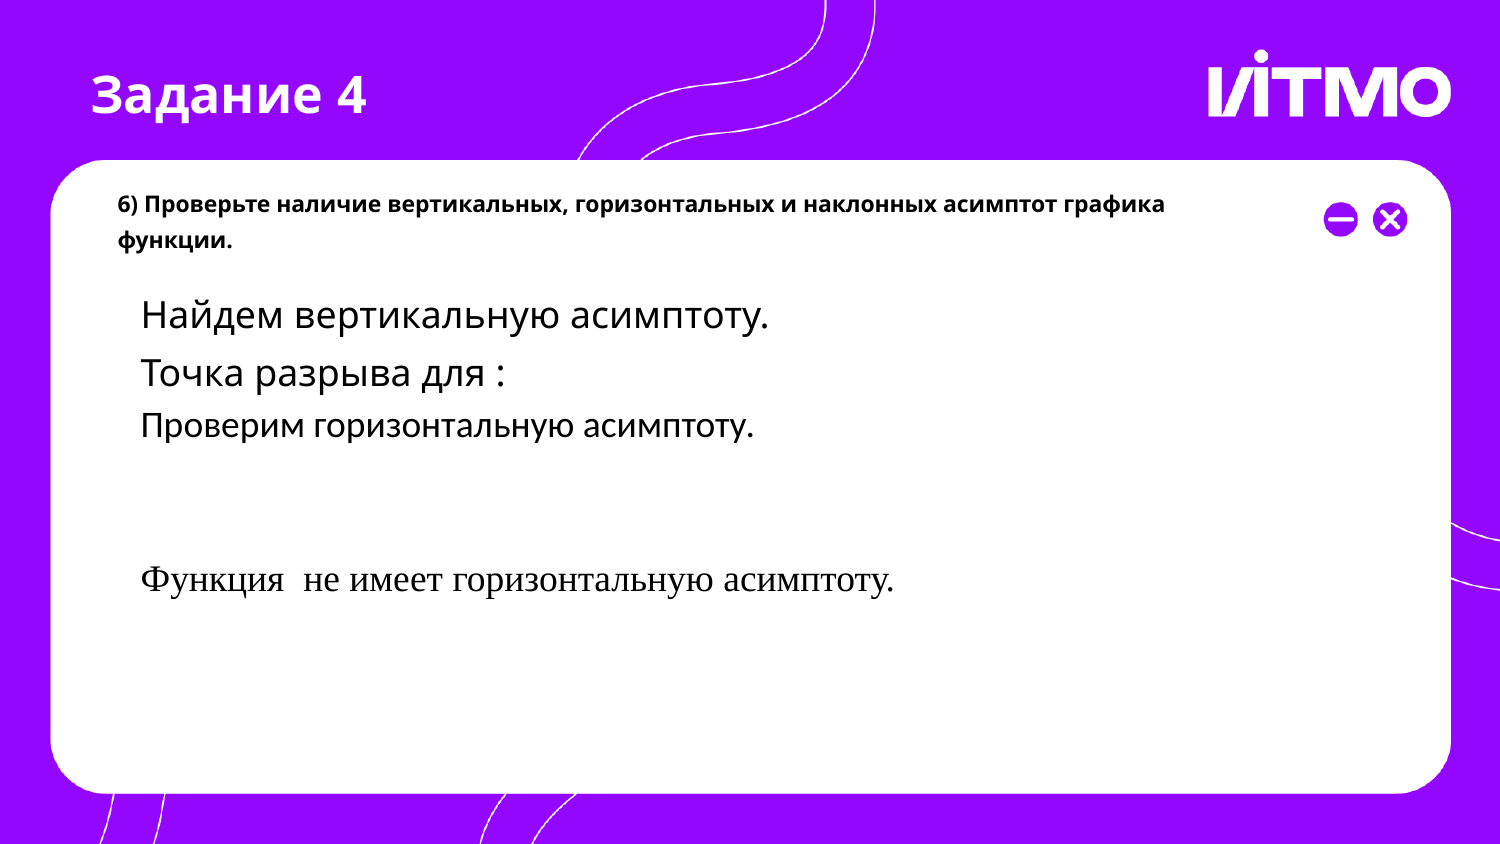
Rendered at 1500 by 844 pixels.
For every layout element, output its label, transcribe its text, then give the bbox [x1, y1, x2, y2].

picture [0, 0, 1500, 844]
title Задание 4 [75, 50, 1195, 137]
list 6) Проверьте наличие вертикальных, горизонтальных и наклонных асимптот графика функции. [102, 176, 1279, 263]
